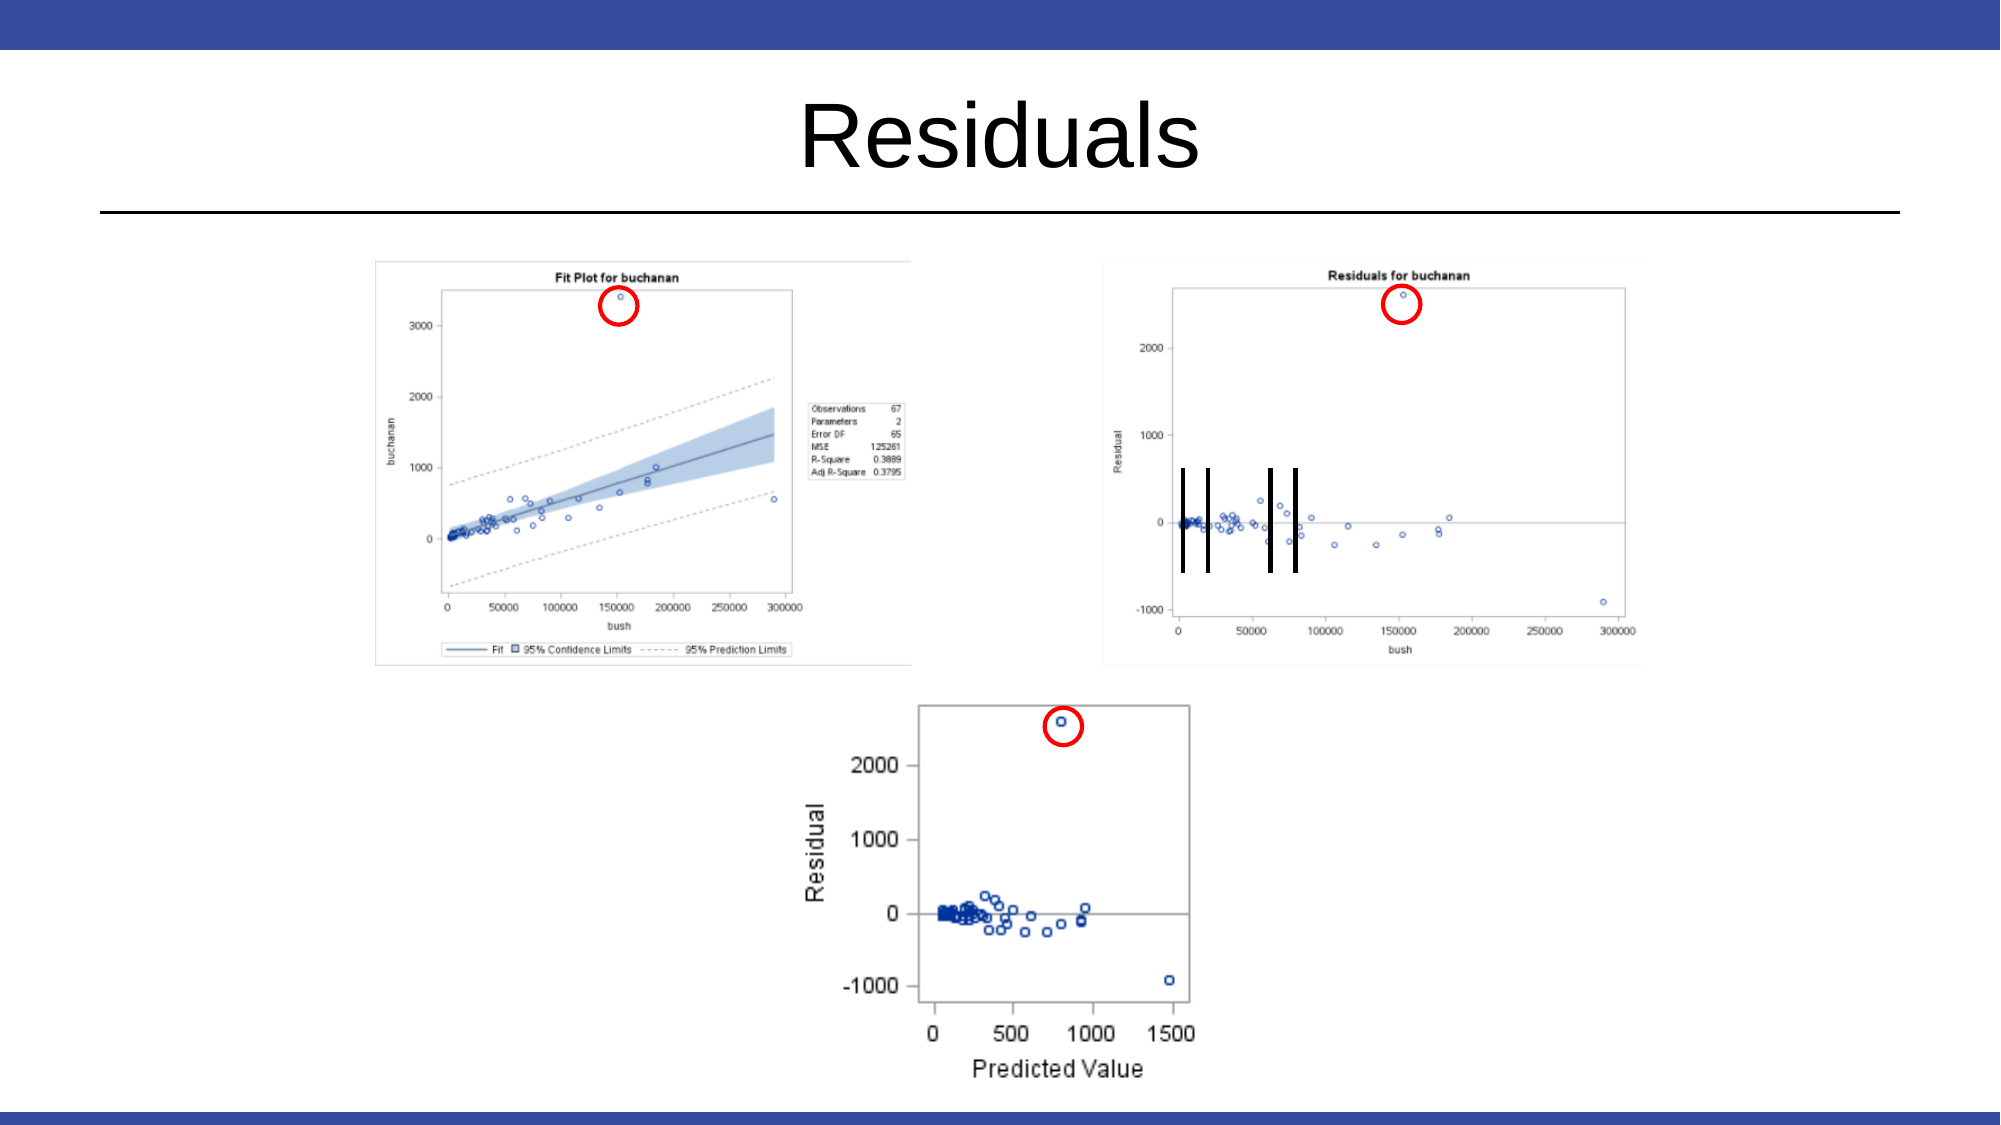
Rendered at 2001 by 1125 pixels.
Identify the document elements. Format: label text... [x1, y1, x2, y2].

picture [374, 260, 911, 667]
picture [1103, 260, 1643, 667]
picture [800, 695, 1200, 1096]
title Residuals [99, 37, 1900, 225]
